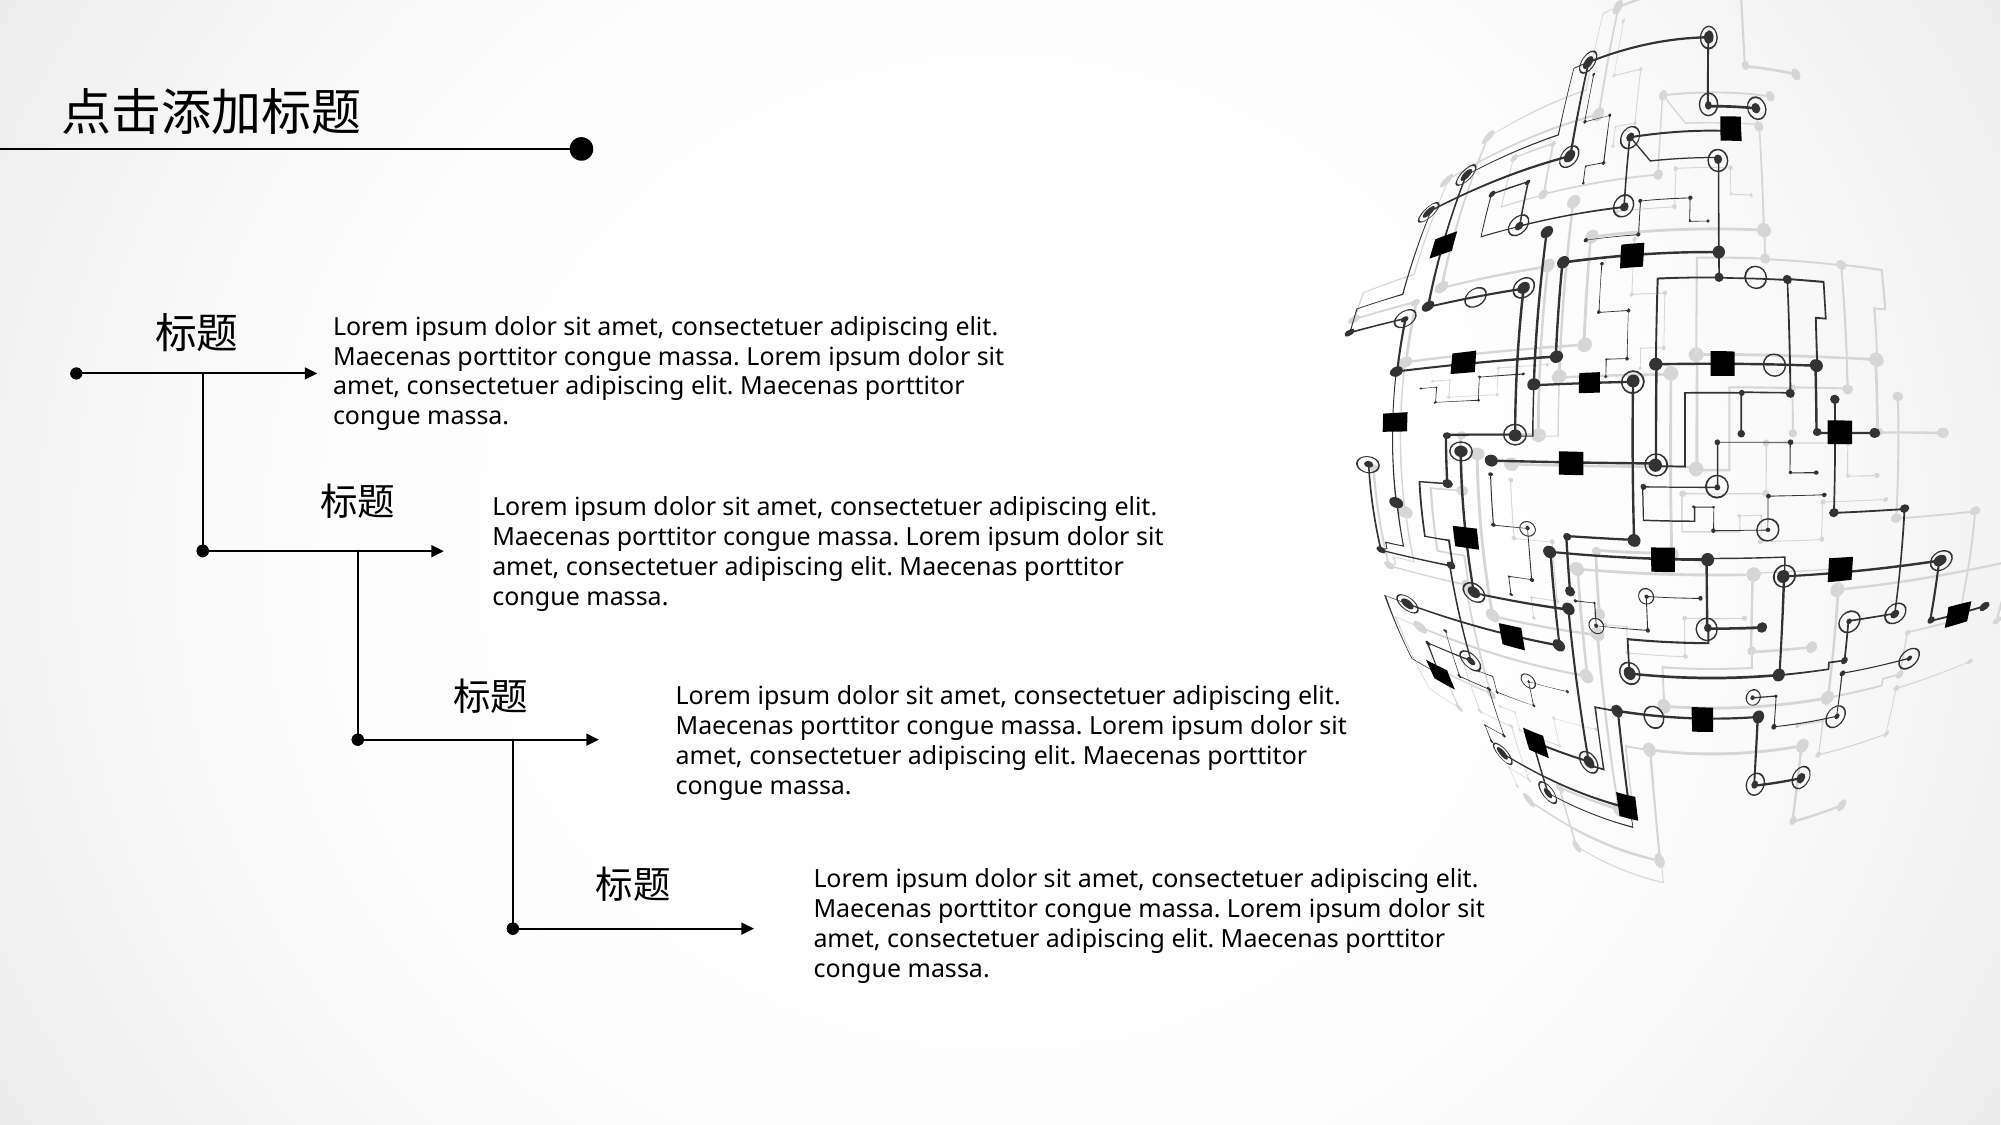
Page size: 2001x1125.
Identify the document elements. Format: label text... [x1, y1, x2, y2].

text_box Lorem ipsum dolor sit amet, consectetuer adipiscing elit. Maecenas porttitor congue massa. Lorem ipsum dolor sit amet, consectetuer adipiscing elit. Maecenas porttitor congue massa. [660, 672, 1339, 807]
text_box 标题 [575, 850, 691, 916]
text_box Lorem ipsum dolor sit amet, consectetuer adipiscing elit. Maecenas porttitor congue massa. Lorem ipsum dolor sit amet, consectetuer adipiscing elit. Maecenas porttitor congue massa. [318, 302, 1036, 438]
text_box 标题 [300, 467, 416, 533]
text_box Lorem ipsum dolor sit amet, consectetuer adipiscing elit. Maecenas porttitor congue massa. Lorem ipsum dolor sit amet, consectetuer adipiscing elit. Maecenas porttitor congue massa. [477, 483, 1195, 619]
text_box 点击添加标题 [46, 73, 566, 148]
text_box 标题 [433, 663, 549, 728]
picture [1344, 0, 2000, 884]
text_box 标题 [134, 296, 259, 367]
text_box Lorem ipsum dolor sit amet, consectetuer adipiscing elit. Maecenas porttitor congue massa. Lorem ipsum dolor sit amet, consectetuer adipiscing elit. Maecenas porttitor congue massa. [798, 855, 1516, 990]
text_box [567, 135, 596, 163]
